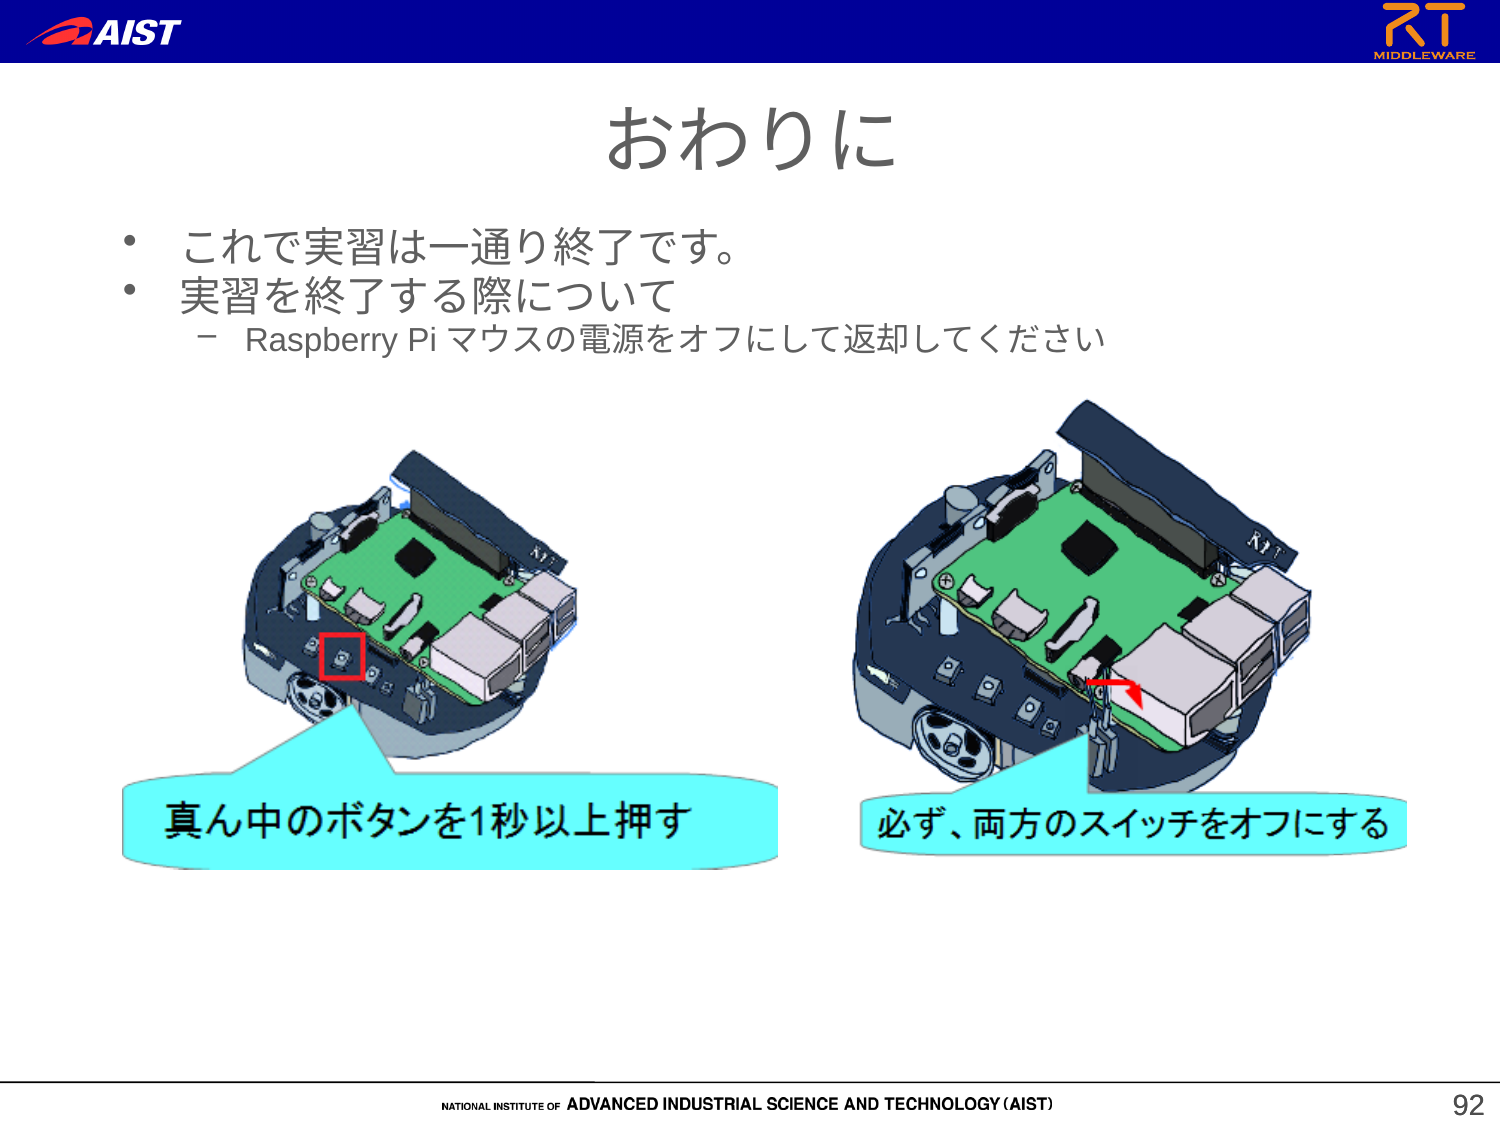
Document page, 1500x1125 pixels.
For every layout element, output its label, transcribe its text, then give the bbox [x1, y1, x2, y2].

text_box 92 [1149, 1078, 1500, 1125]
picture [793, 369, 1408, 896]
picture [0, 0, 1500, 63]
title おわりに [29, 66, 1474, 208]
picture [122, 428, 778, 870]
picture [442, 1097, 1052, 1110]
text_box これで実習は一通り終了です。 実習を終了する際について Raspberry Piマウスの電源をオフにして返却してください [108, 223, 1474, 784]
